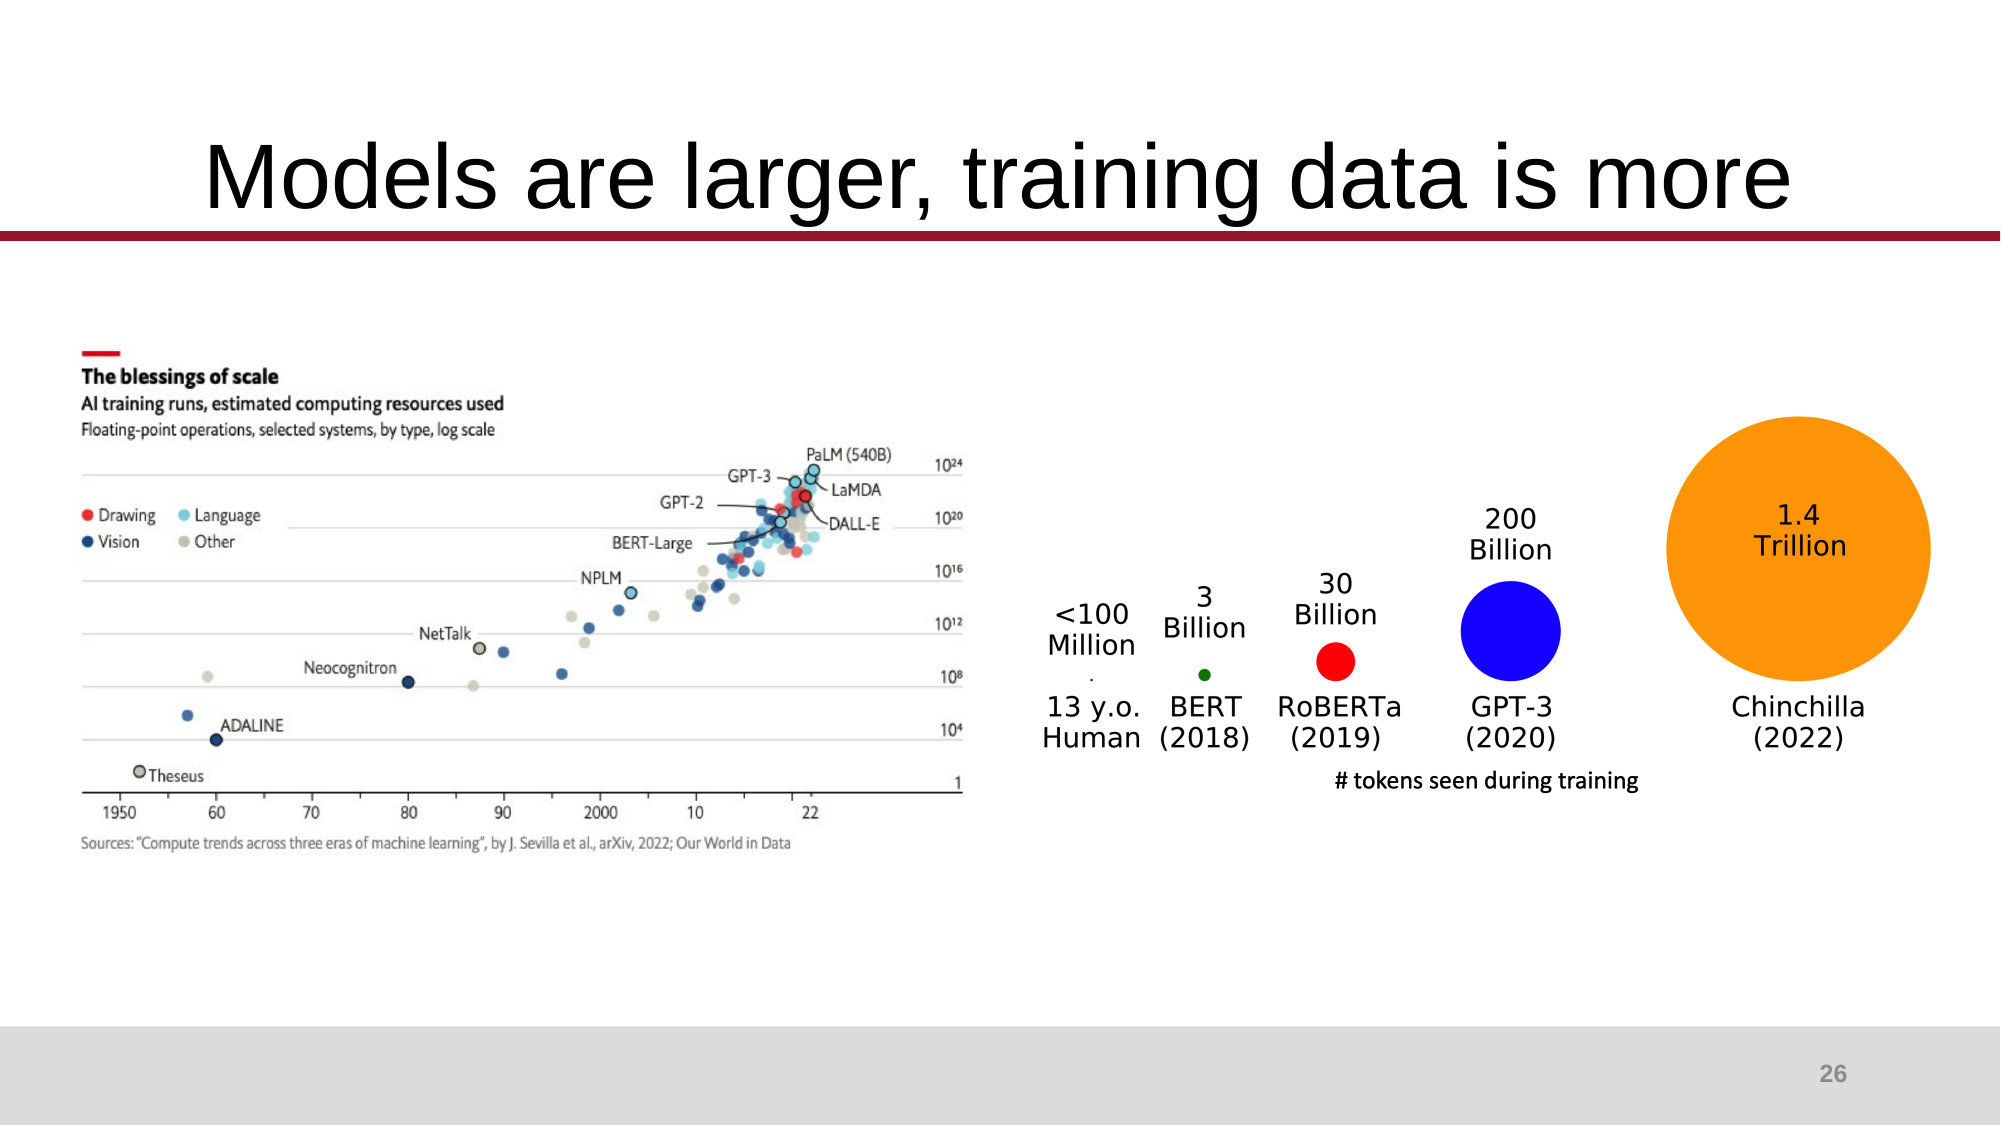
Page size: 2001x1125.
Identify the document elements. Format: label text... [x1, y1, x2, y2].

title Models are larger, training data is more [41, 70, 1957, 288]
picture [73, 345, 983, 861]
slide_number 26 [1412, 1042, 1863, 1103]
picture [1026, 408, 1957, 798]
